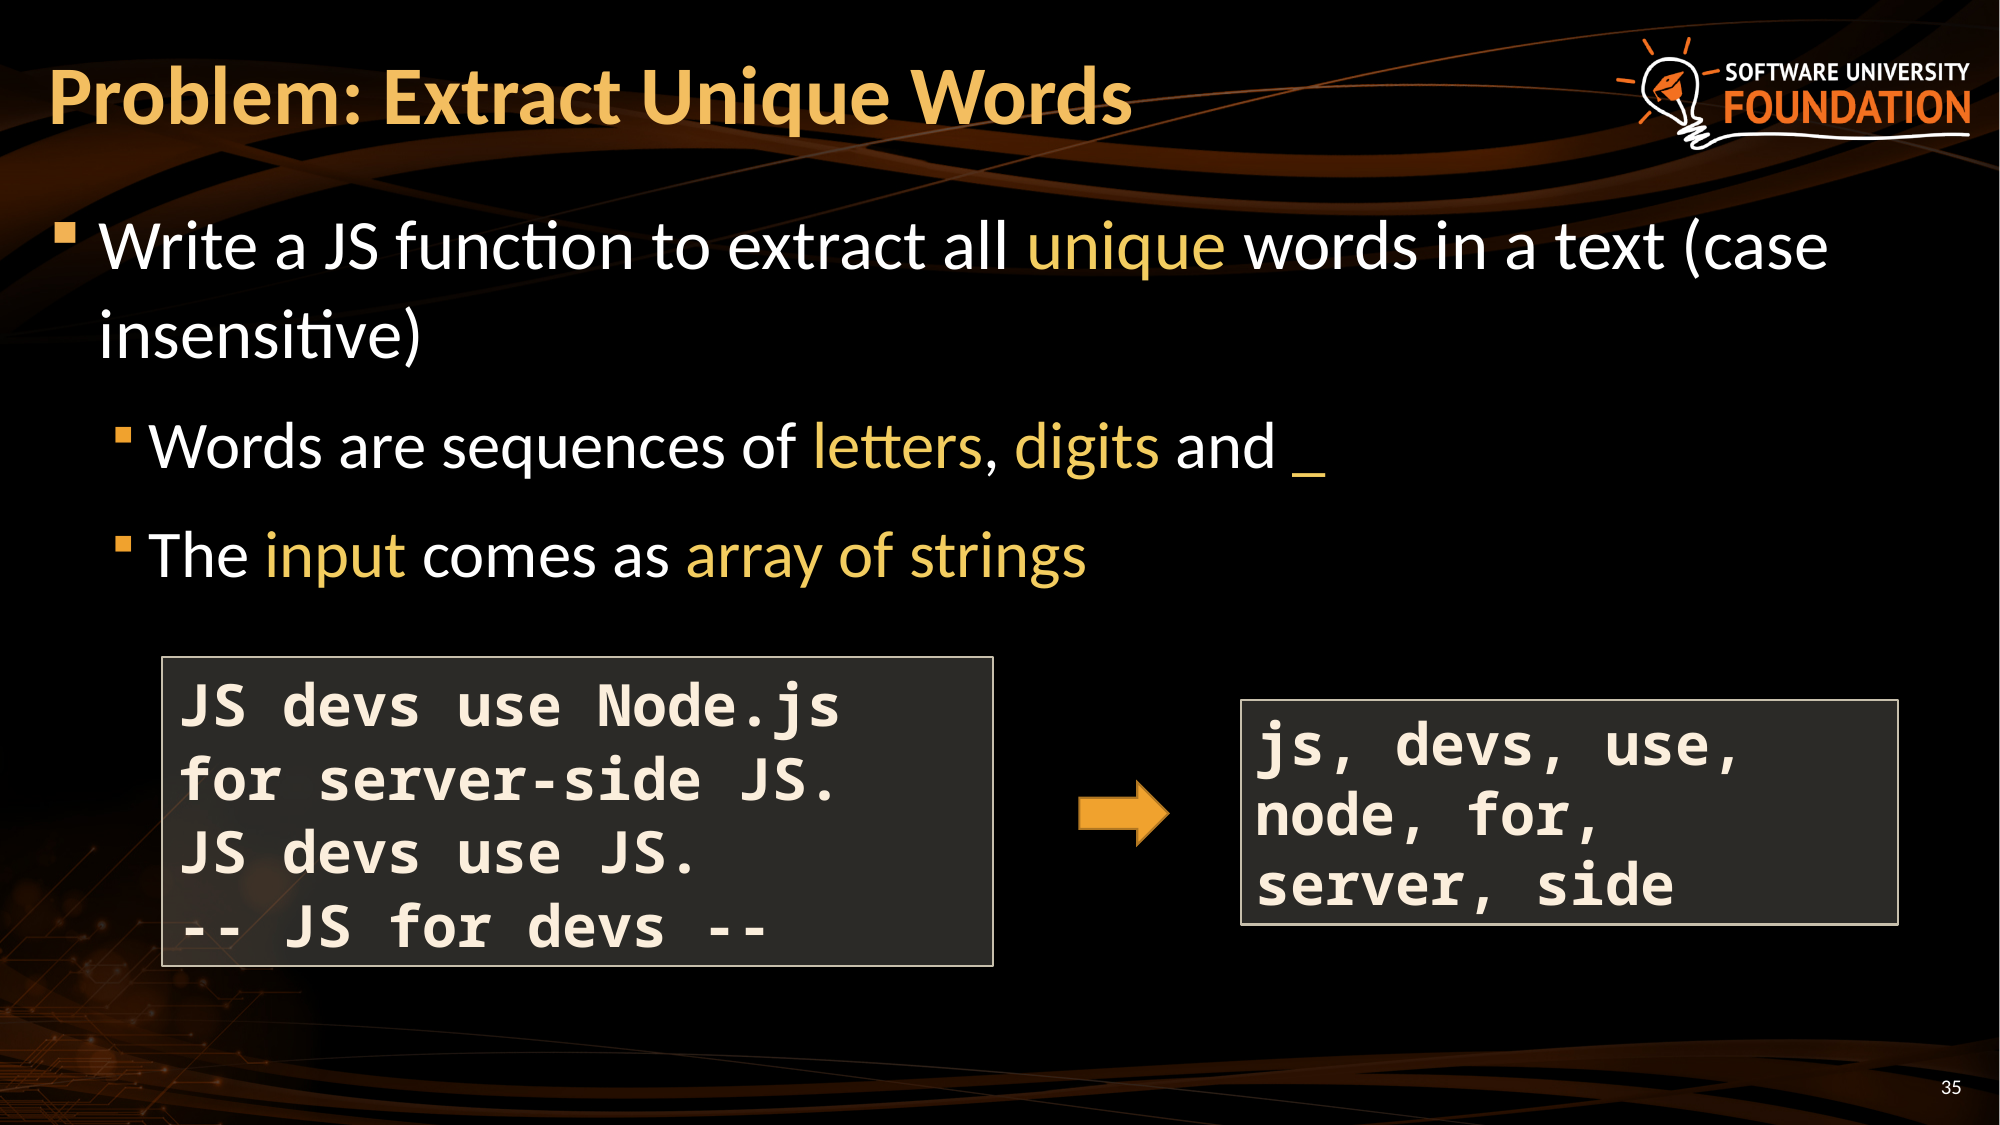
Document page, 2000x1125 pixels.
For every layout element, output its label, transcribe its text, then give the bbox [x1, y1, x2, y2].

text_box js, devs, use, node, for, server, side [1240, 699, 1898, 925]
text_box [1078, 779, 1170, 848]
list Write a JS function to extract all unique words in a text (case insensitive) Words are sequences of letters, digits and _ The input comes as array of strings [31, 188, 1968, 1103]
title Problem: Extract Unique Words [30, 6, 1602, 189]
text_box JS devs use Node.js for server-side JS. JS devs use JS. -- JS for devs -- [162, 657, 993, 966]
picture [0, 0, 2000, 1125]
